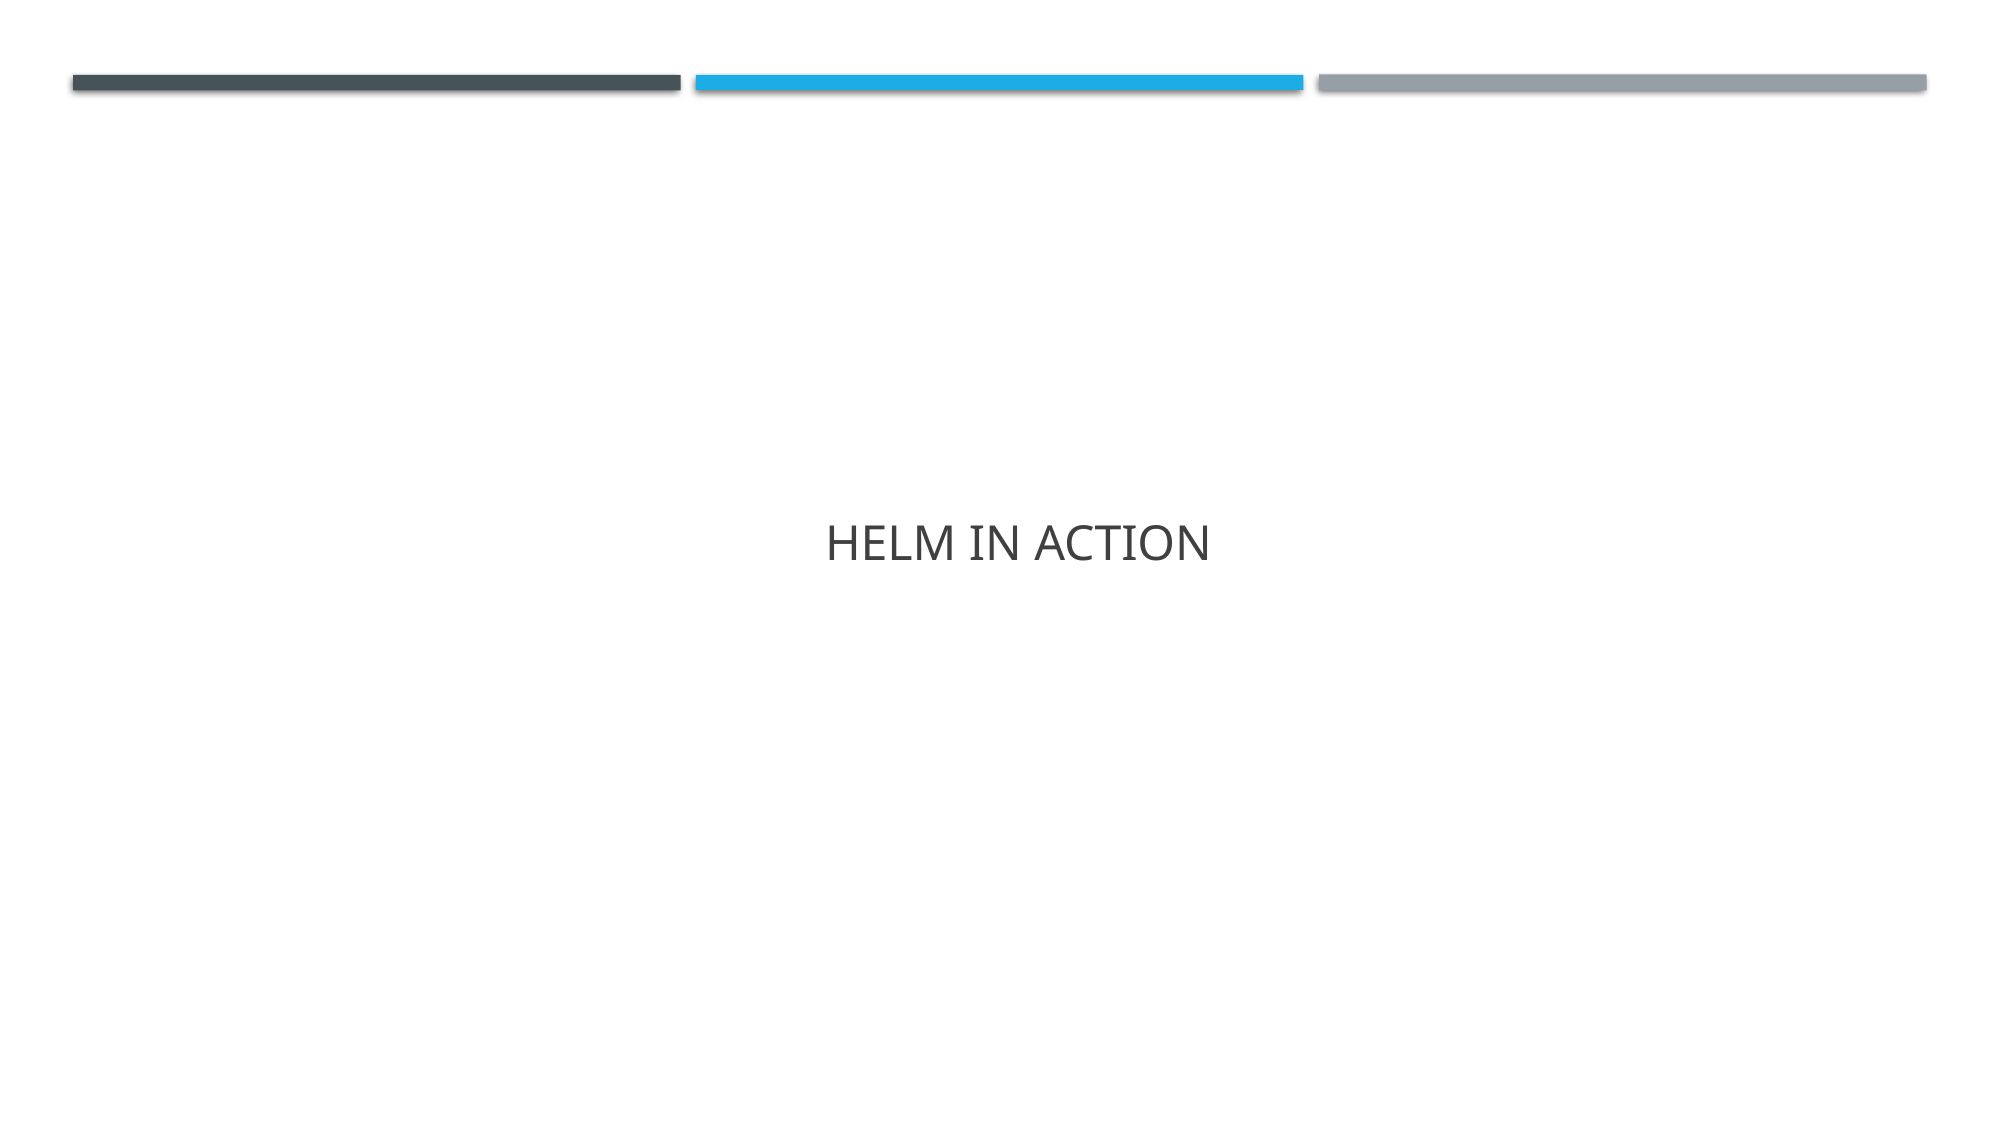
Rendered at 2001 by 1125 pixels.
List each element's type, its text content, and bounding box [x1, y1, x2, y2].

title HELM IN ACTION [809, 500, 1228, 578]
